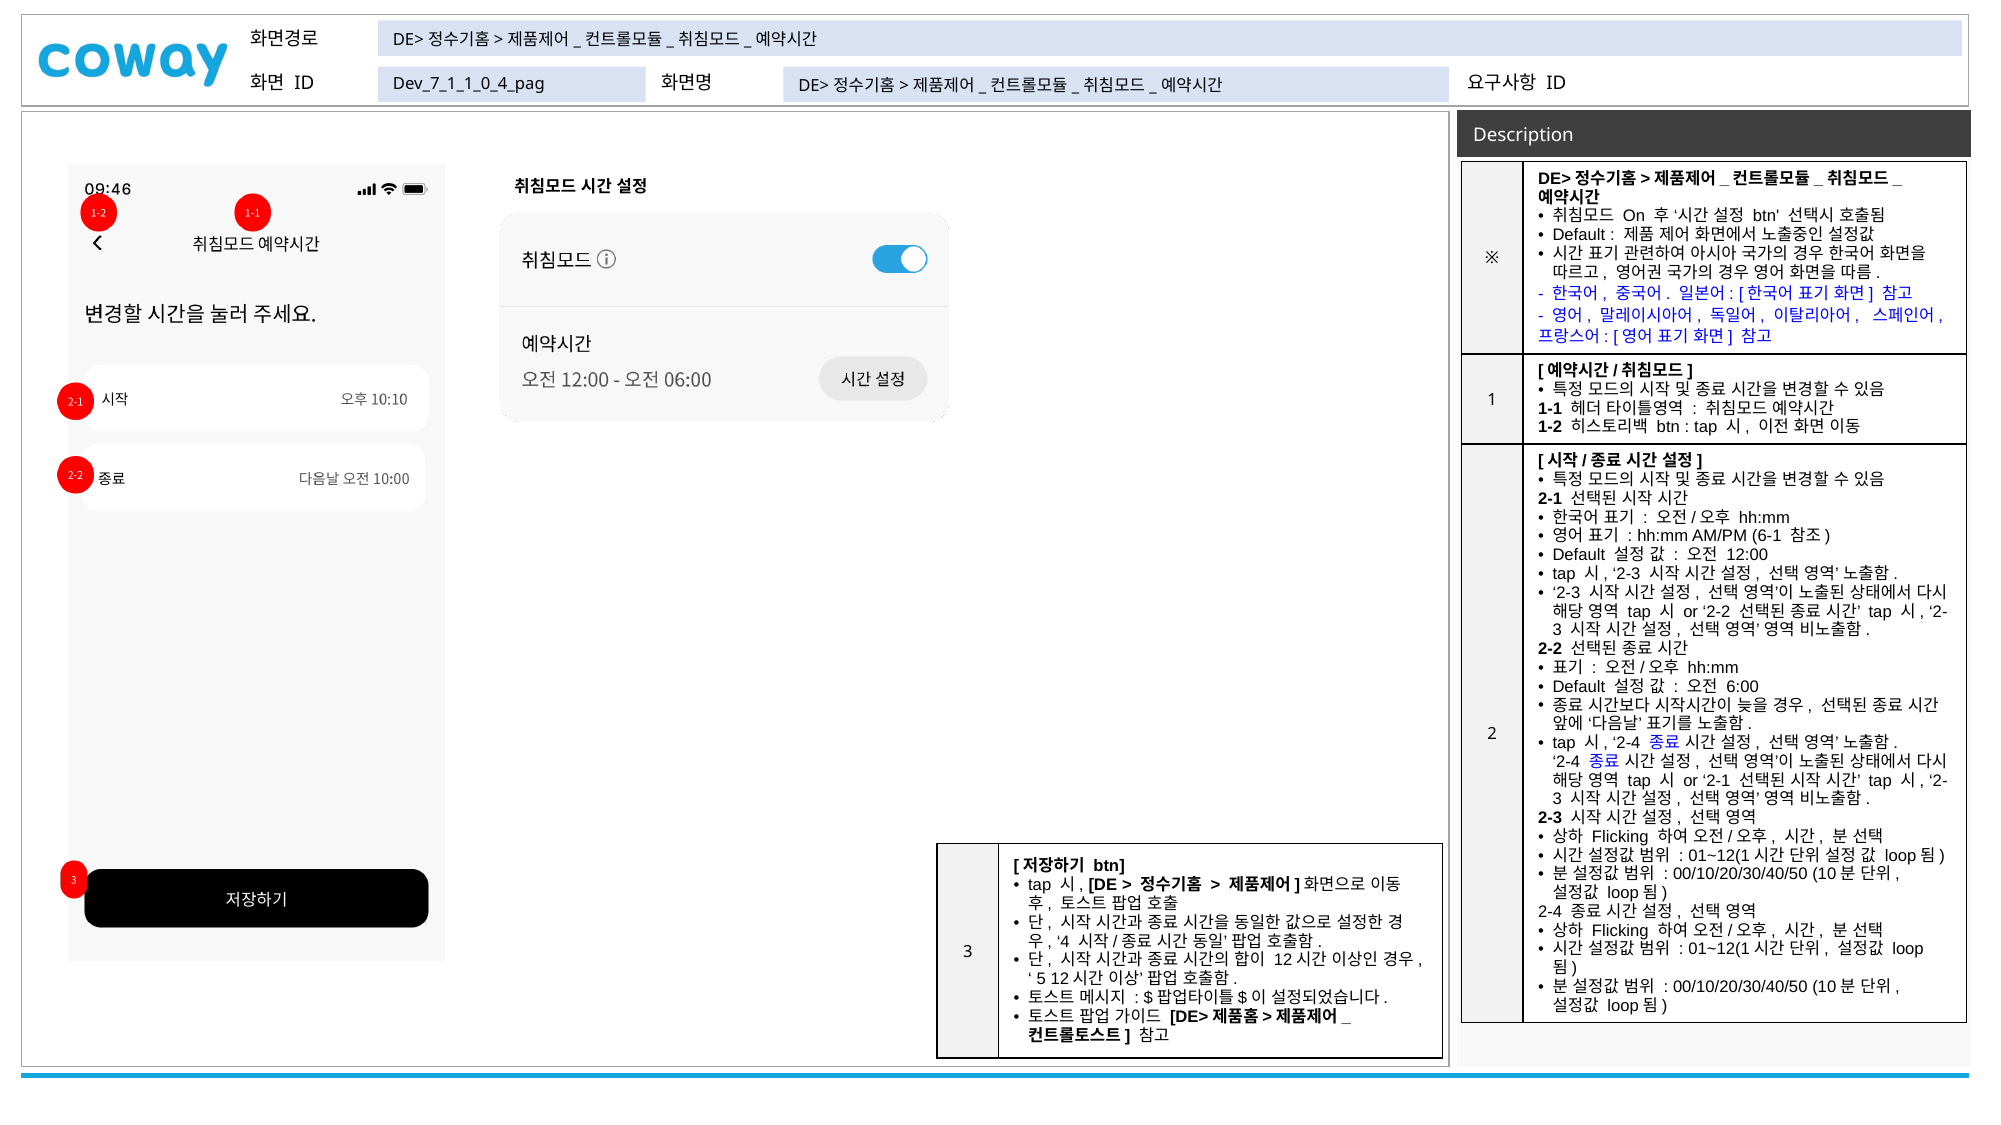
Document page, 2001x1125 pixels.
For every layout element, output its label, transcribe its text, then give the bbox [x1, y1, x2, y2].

list DE>정수기홈>제품제어_컨트롤모듈_취침모드_예약시간 [378, 20, 1962, 56]
table_header DE>정수기홈>제품제어_컨트롤모듈_취침모드_예약시간 취침모드 On 후 ‘시간 설정 btn' 선택시 호출됨 Default : 제품 제어 화면에서 노출중인 설정값 시간 표기 관련하여 아시아 국가의 경우 한국어 화면을 따르고, 영어권 국가의 경우 영어 화면을 따름. - 한국어, 중국어. 일본어: [한국어 표기 화면] 참고 - 영어, 말레이시아어, 독일어, 이탈리아어, 스페인어, 프랑스어: [영어 표기 화면] 참고 [1524, 162, 1966, 353]
picture [499, 212, 949, 423]
text_box 취침모드 시간 설정 [499, 158, 713, 204]
picture [57, 164, 445, 961]
list Dev_7_1_1_0_4_pag [377, 66, 646, 103]
table_header ※ [1462, 162, 1522, 353]
picture [34, 38, 232, 92]
table_cell [예약시간/취침모드] 특정 모드의 시작 및 종료 시간을 변경할 수 있음 1-1 헤더 타이틀영역 : 취침모드 예약시간 1-2 히스토리백 btn : tap 시, 이전 화면 이동 [1524, 355, 1966, 443]
table_cell [시작/종료 시간 설정] 특정 모드의 시작 및 종료 시간을 변경할 수 있음 2-1 선택된 시작 시간 한국어 표기 : 오전/오후 hh:mm 영어 표기 : hh:mm AM/PM (6-1 참조) Default 설정 값 : 오전 12:00 tap 시, ‘2-3 시작 시간 설정, 선택 영역’ 노출함. ‘2-3 시작 시간 설정, 선택 영역’이 노출된 상태에서 다시 해당 영역 tap 시 or ‘2-2 선택된 종료 시간’ tap 시, ‘2-3 시작 시간 설정, 선택 영역’ 영역 비노출함. 2-2 선택된 종료 시간 표기 : 오전/오후 hh:mm Default 설정 값 : 오전 6:00 종료 시간보다 시작시간이 늦을 경우, 선택된 종료 시간 앞에 ‘다음날’ 표기를 노출함. tap 시, ‘2-4 종료 시간 설정, 선택 영역’ 노출함. ‘2-4 종료 시간 설정, 선택 영역’이 노출된 상태에서 다시 해당 영역 tap 시 or ‘2-1 선택된 시작 시간’ tap 시, ‘2-3 시작 시간 설정, 선택 영역’ 영역 비노출함. 2-3 시작 시간 설정, 선택 영역 상하 Flicking 하여 오전/오후, 시간, 분 선택 시간 설정값 범위 : 01~12(1시간 단위 설정 값 loop됨) 분 설정값 범위 : 00/10/20/30/40/50 (10분 단위, 설정값 loop됨) 2-4 종료 시간 설정, 선택 영역 상하 Flicking 하여 오전/오후, 시간, 분 선택 시간 설정값 범위 : 01~12(1시간 단위, 설정값 loop됨) 분 설정값 범위 : 00/10/20/30/40/50 (10분 단위, 설정값 loop됨) [1524, 445, 1966, 1022]
table_cell 1 [1462, 355, 1522, 443]
table_header 3 [938, 844, 998, 1057]
table_header [저장하기 btn] tap 시, [DE > 정수기홈 > 제품제어]화면으로 이동 후, 토스트 팝업 호출 단, 시작 시간과 종료 시간을 동일한 값으로 설정한 경우, ‘4 시작/종료 시간 동일’ 팝업 호출함. 단, 시작 시간과 종료 시간의 합이 12시간 이상인 경우, ‘ 5 12시간 이상’ 팝업 호출함. 토스트 메시지 : $팝업타이틀$이 설정되었습니다. 토스트 팝업 가이드 [DE>제품홈>제품제어_컨트롤토스트] 참고 [999, 844, 1442, 1057]
list DE>정수기홈>제품제어_컨트롤모듈_취침모드_예약시간 [783, 66, 1449, 103]
table_cell 2 [1462, 445, 1522, 1022]
